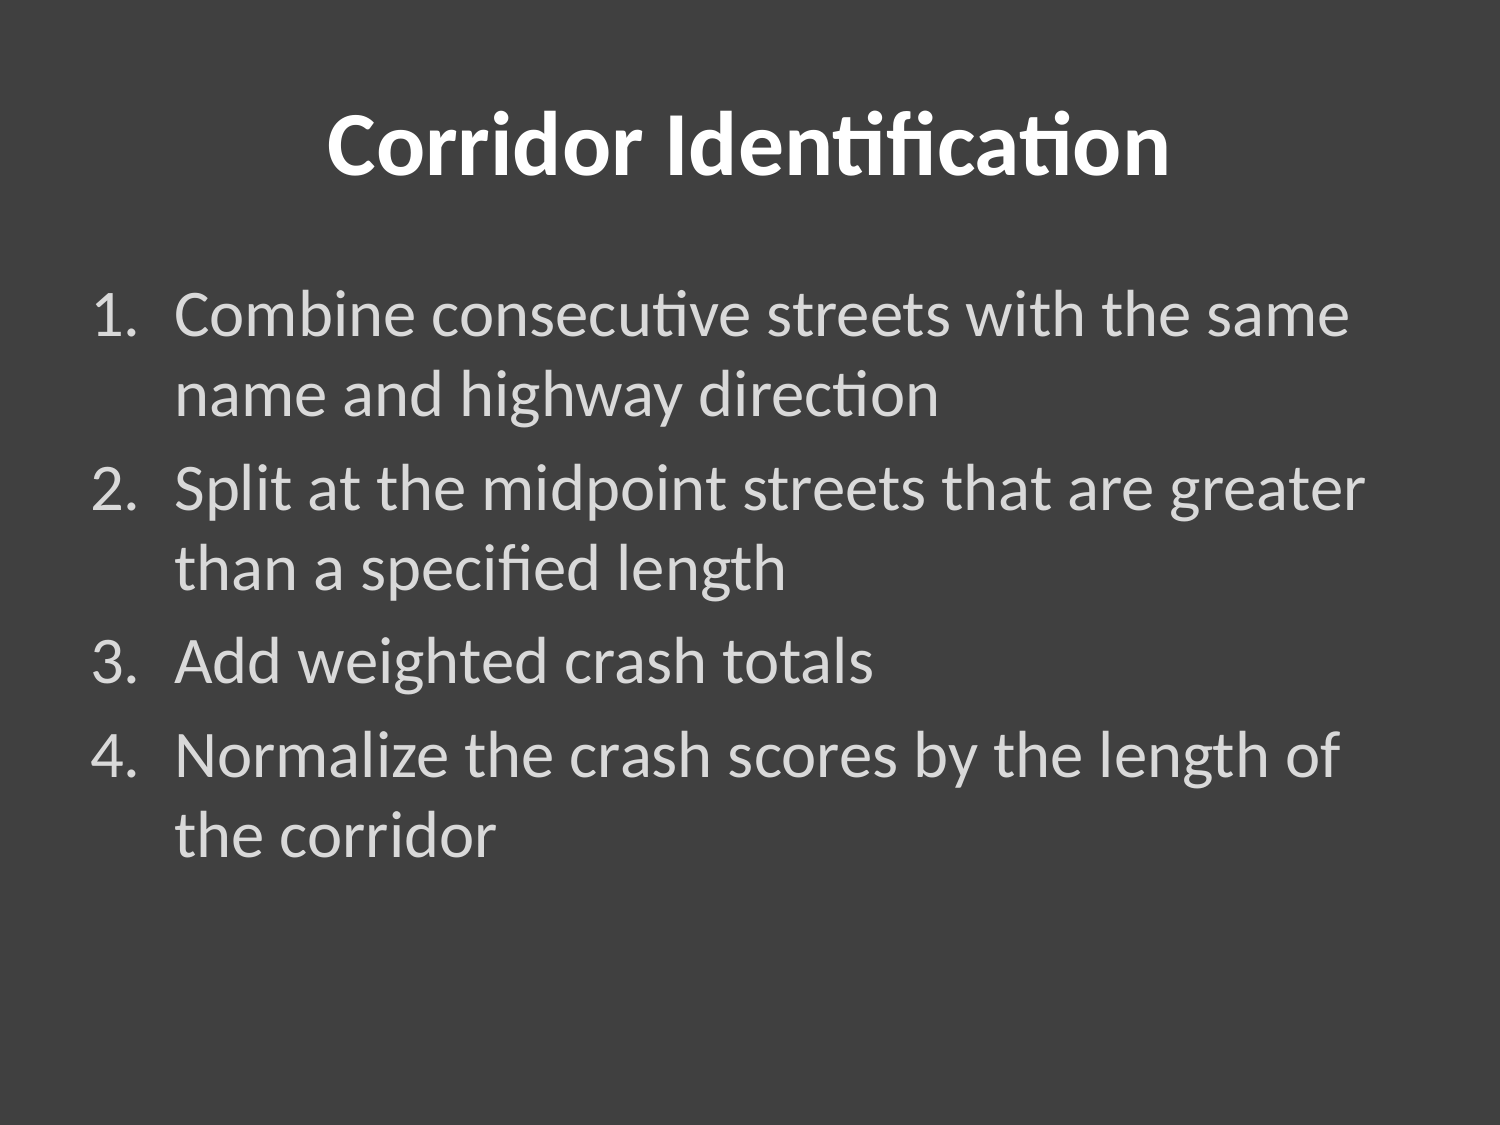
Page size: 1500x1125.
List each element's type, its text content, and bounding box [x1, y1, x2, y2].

title Corridor Identification [75, 45, 1425, 233]
list Combine consecutive streets with the same name and highway direction Split at the midpoint streets that are greater than a specified length Add weighted crash totals Normalize the crash scores by the length of the corridor [75, 262, 1425, 1005]
